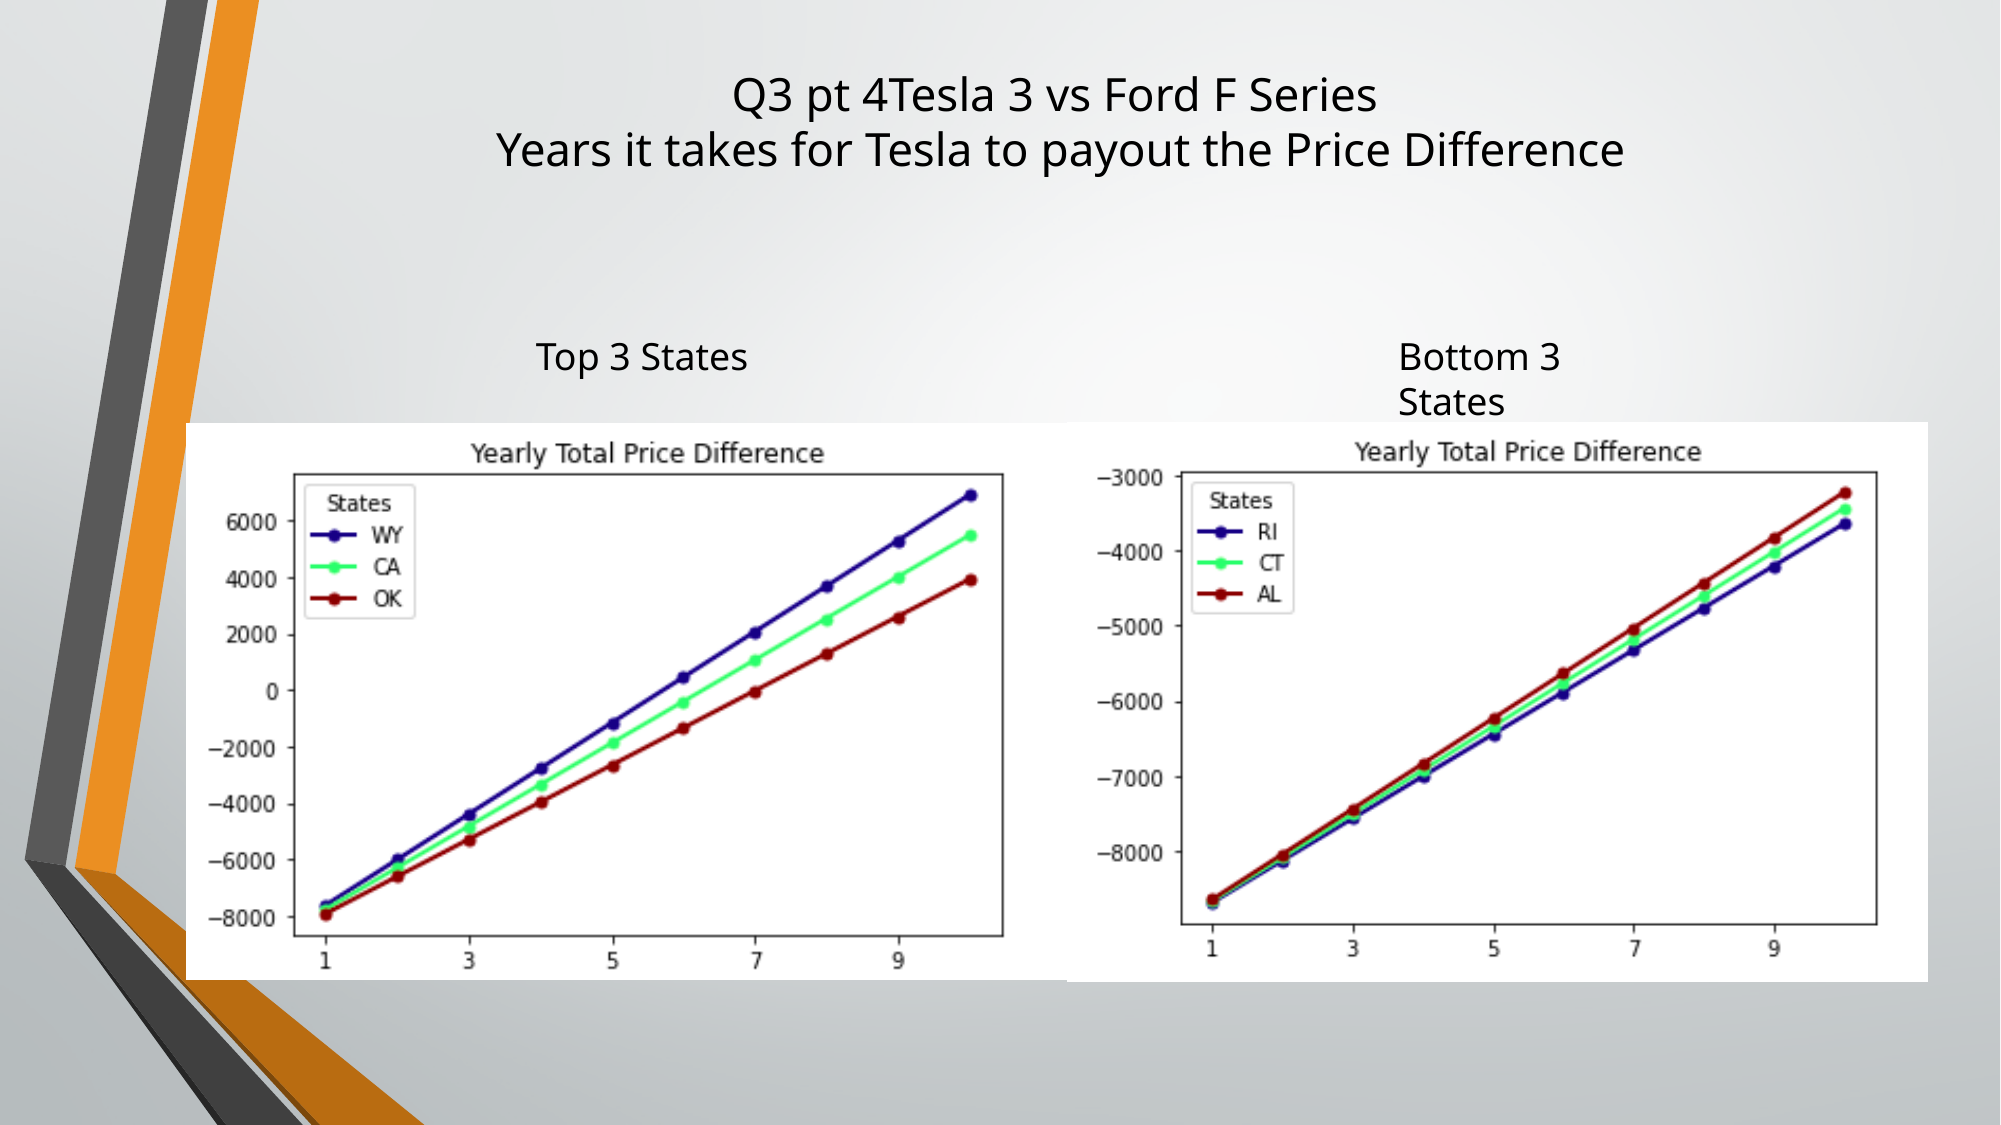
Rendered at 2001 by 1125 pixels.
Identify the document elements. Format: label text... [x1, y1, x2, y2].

text_box Top 3 States [528, 325, 853, 386]
text_box Bottom 3 States [1390, 325, 1669, 421]
title Q3 pt 4Tesla 3 vs Ford F Series Years it takes for Tesla to payout the Price Difference [239, 0, 1883, 265]
picture [185, 421, 1928, 982]
